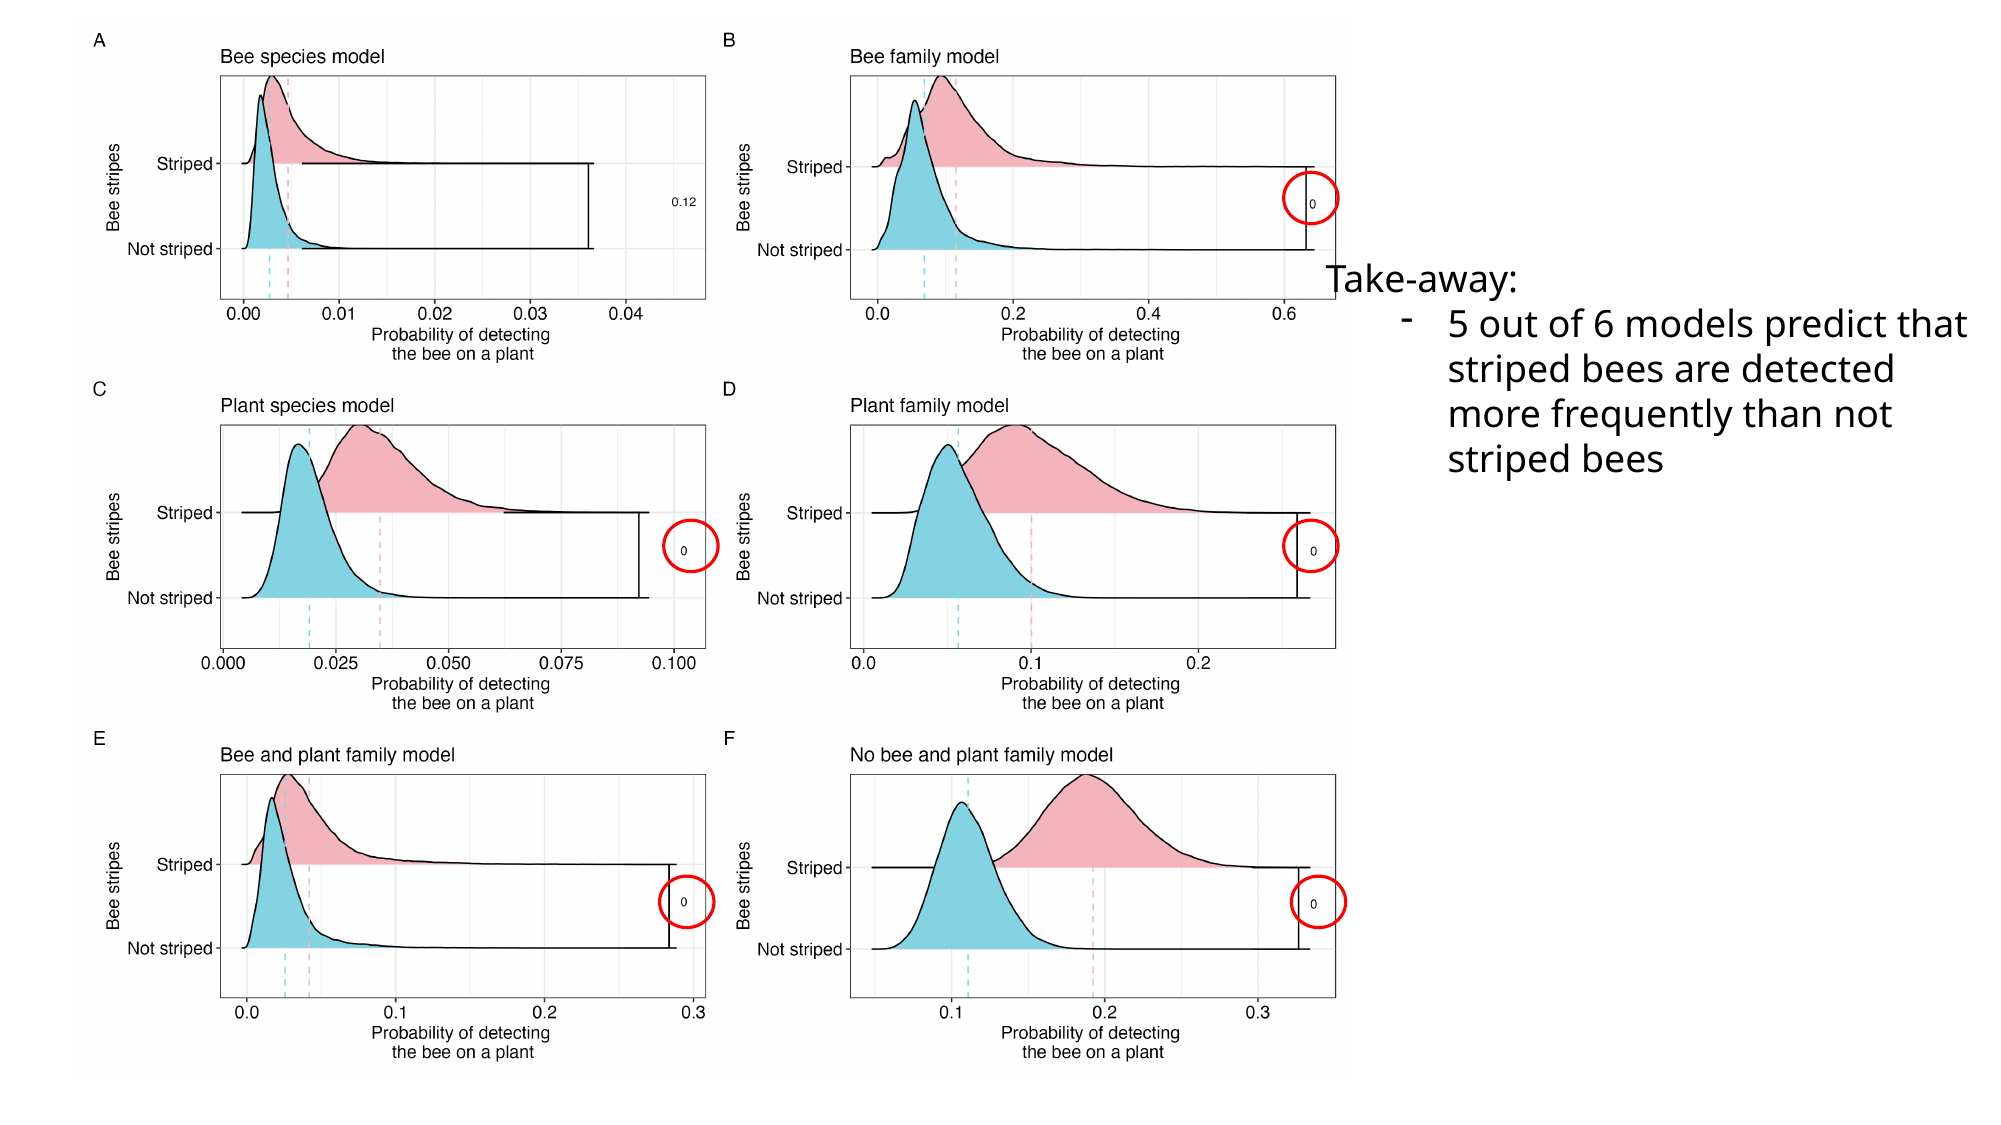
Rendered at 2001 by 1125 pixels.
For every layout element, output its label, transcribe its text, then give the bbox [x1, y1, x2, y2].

text_box Take-away: 5 out of 6 models predict that striped bees are detected more frequently than not striped bees [1352, 247, 2000, 488]
picture [75, 14, 1352, 1078]
